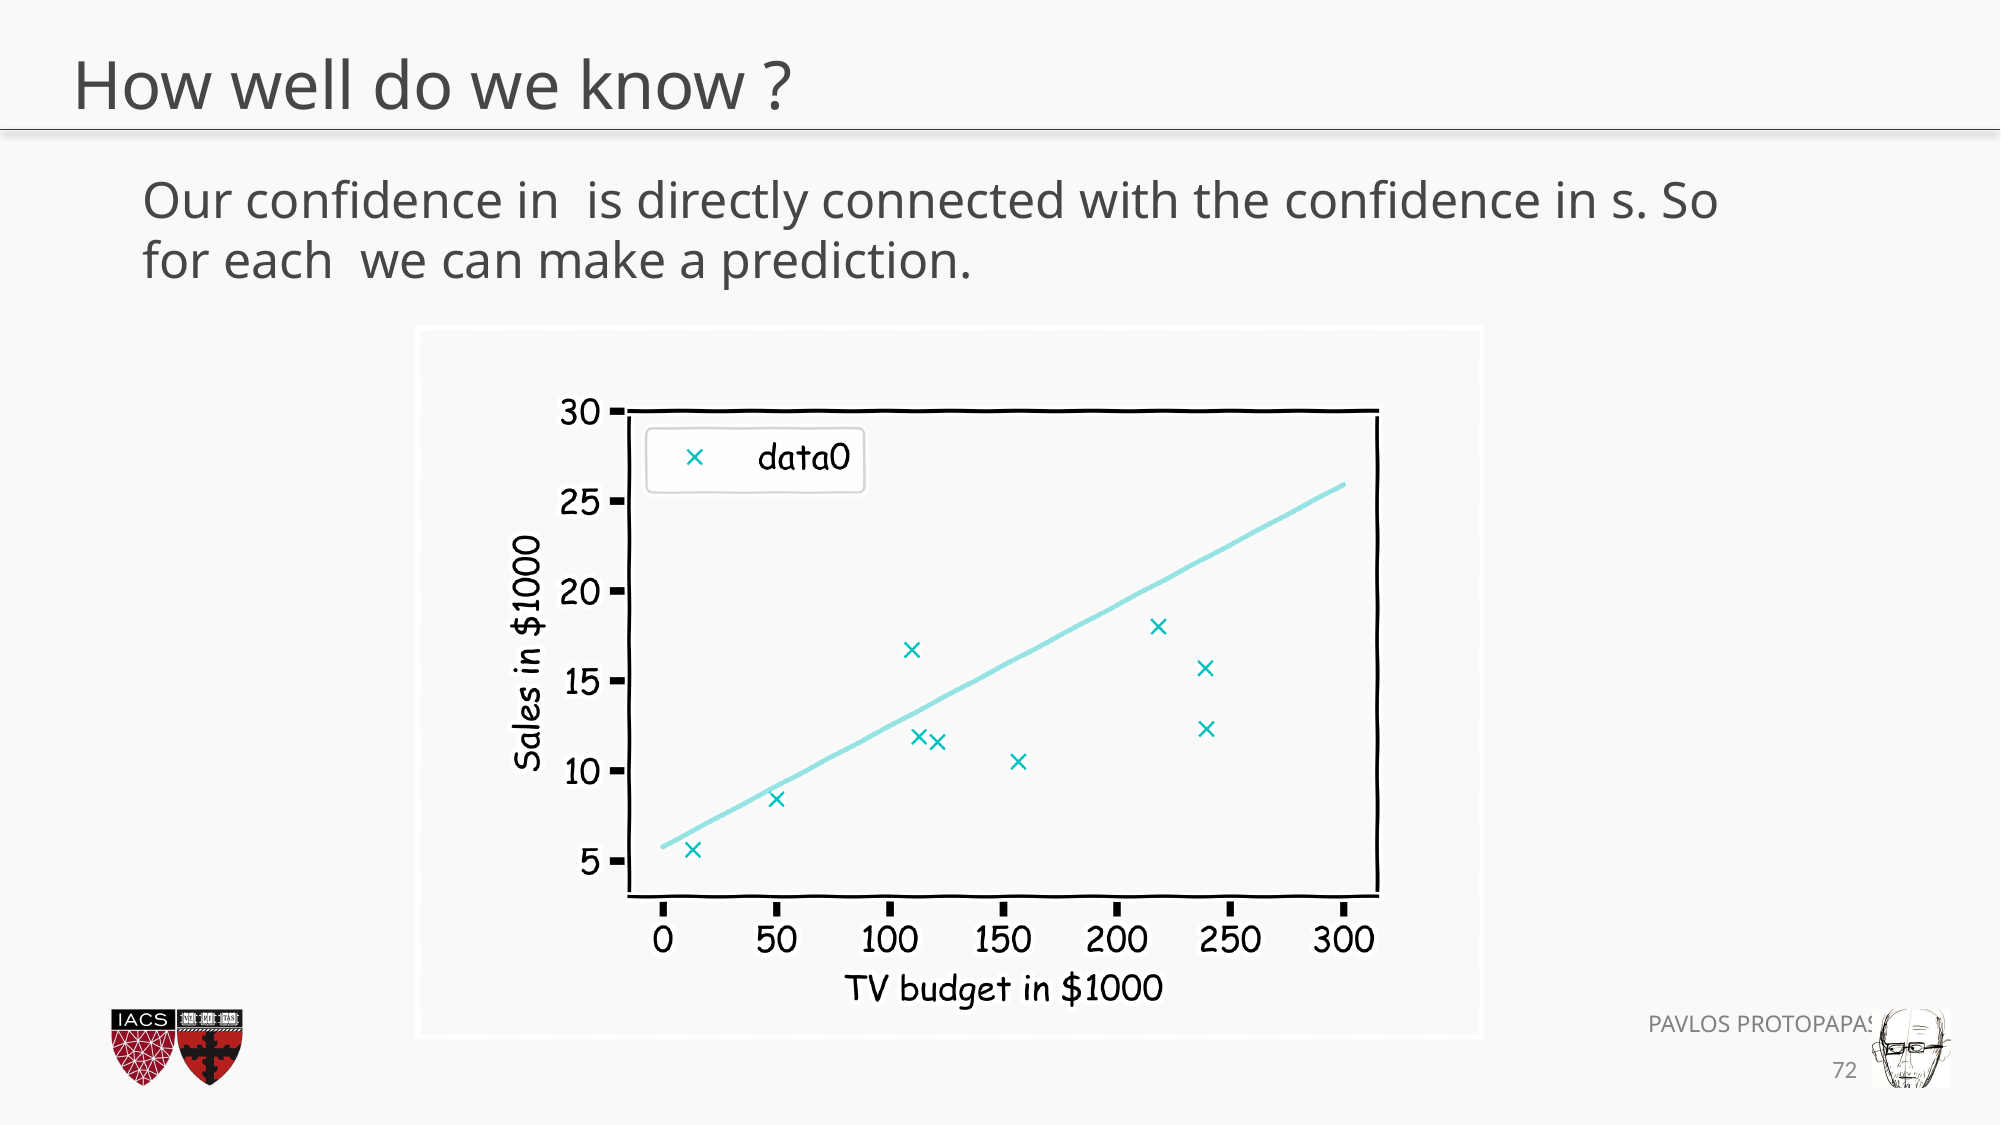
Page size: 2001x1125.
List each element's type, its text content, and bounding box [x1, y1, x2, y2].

slide_number 71 [1405, 1038, 1873, 1099]
picture [109, 1009, 243, 1086]
picture [1872, 1009, 1951, 1088]
picture [414, 325, 1484, 1039]
